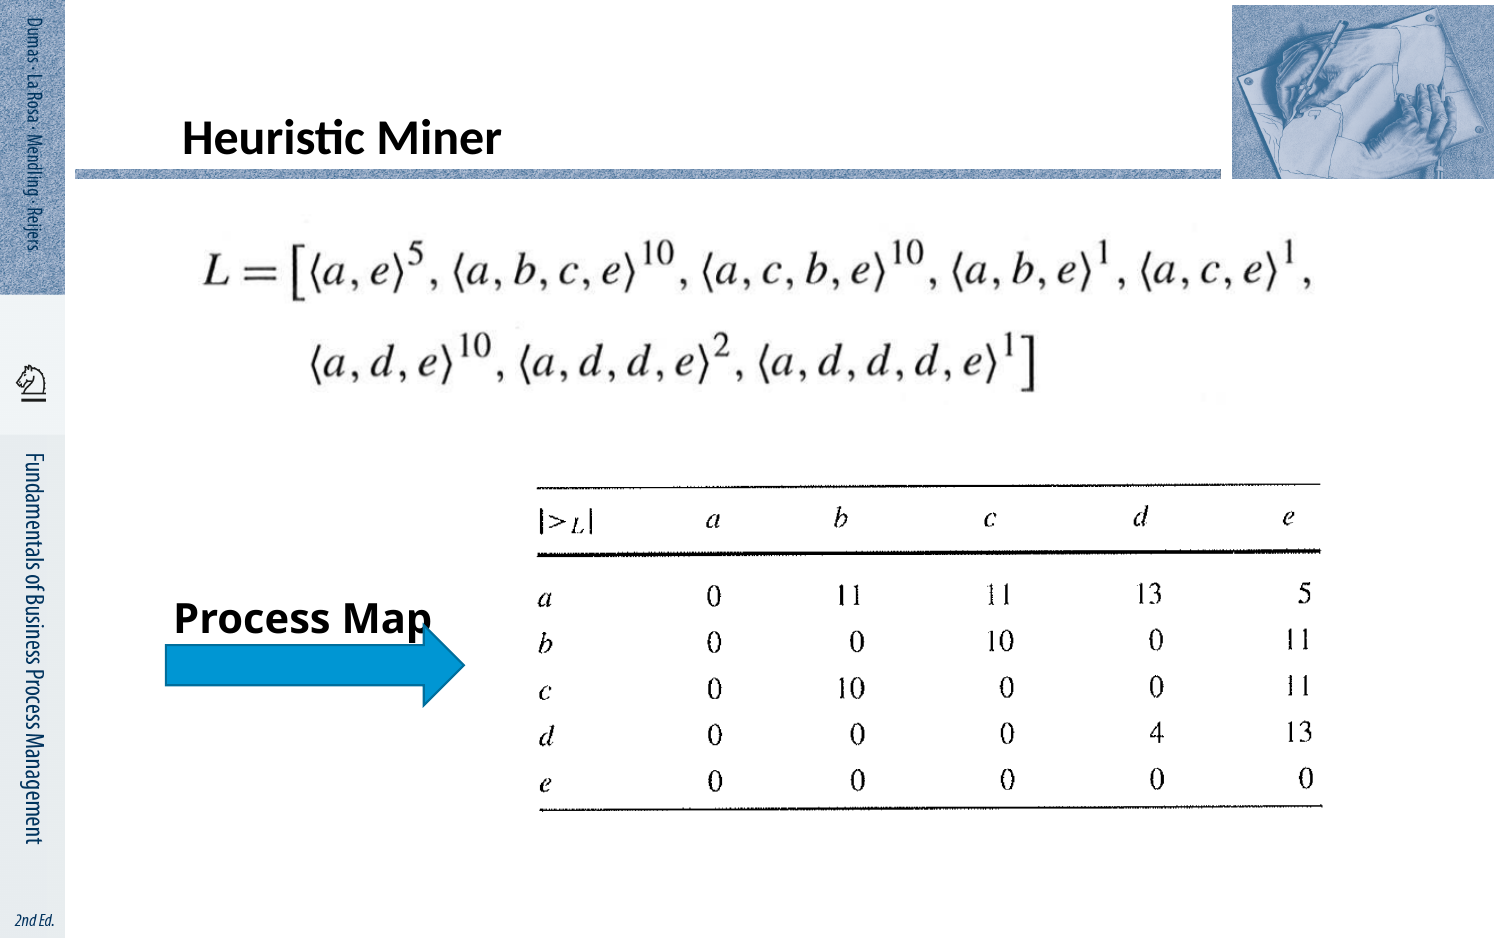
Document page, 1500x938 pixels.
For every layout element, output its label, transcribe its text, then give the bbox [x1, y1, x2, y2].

picture [1232, 5, 1494, 179]
picture [0, 0, 65, 938]
picture [198, 212, 1331, 405]
picture [512, 463, 1361, 828]
title Heuristic Miner [182, 56, 1307, 213]
picture [75, 169, 182, 179]
text_box Process Map [156, 584, 450, 650]
text_box [164, 622, 466, 708]
